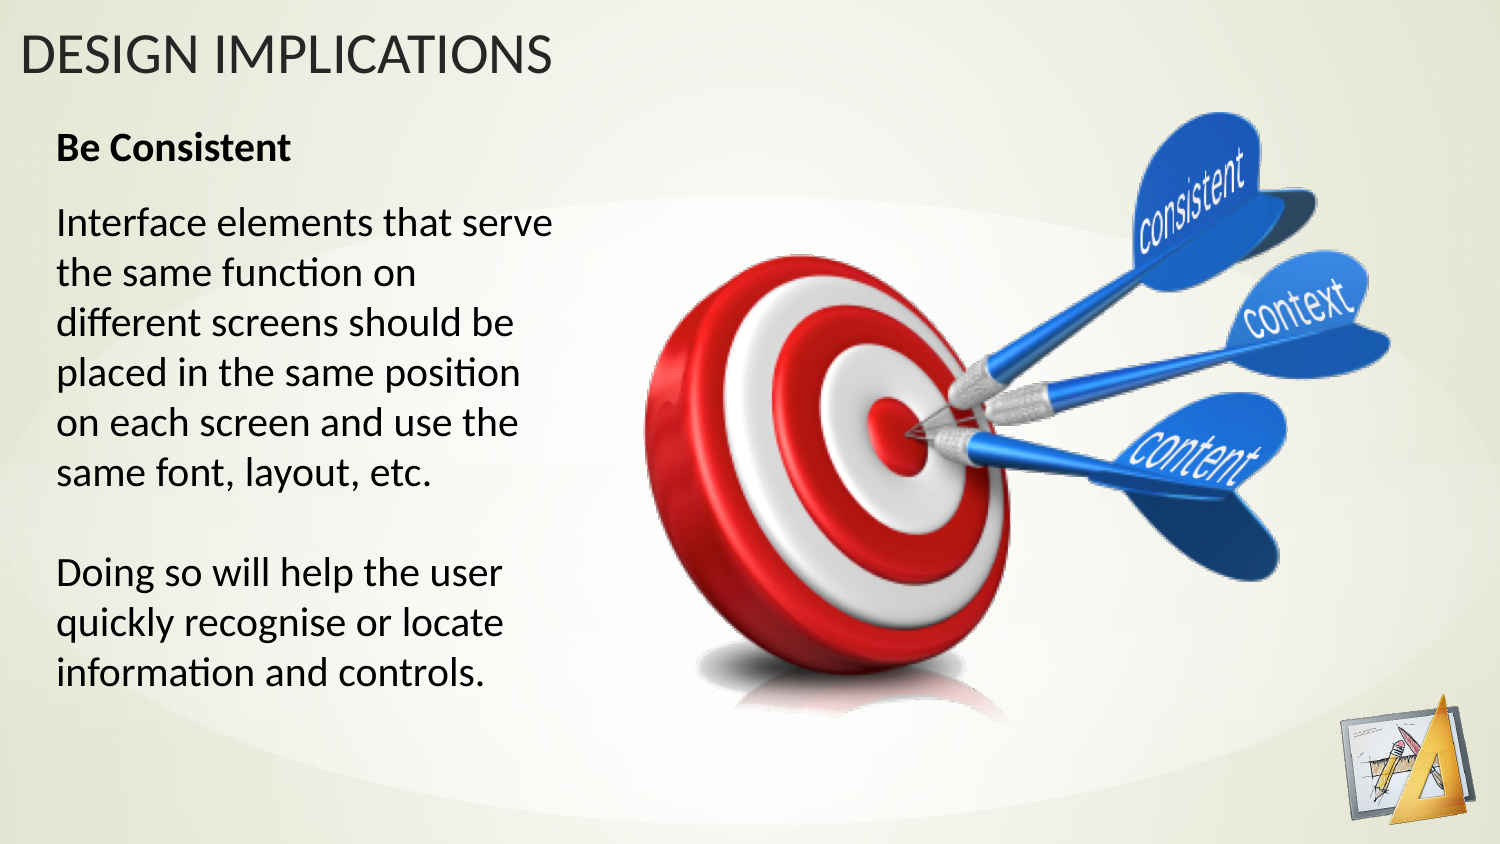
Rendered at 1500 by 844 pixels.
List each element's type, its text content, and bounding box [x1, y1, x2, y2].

picture [643, 112, 1476, 825]
text_box Be Consistent Interface elements that serve the same function on different screens should be placed in the same position on each screen and use the same font, layout, etc. Doing so will help the user quickly recognise or locate information and controls. [41, 112, 573, 753]
